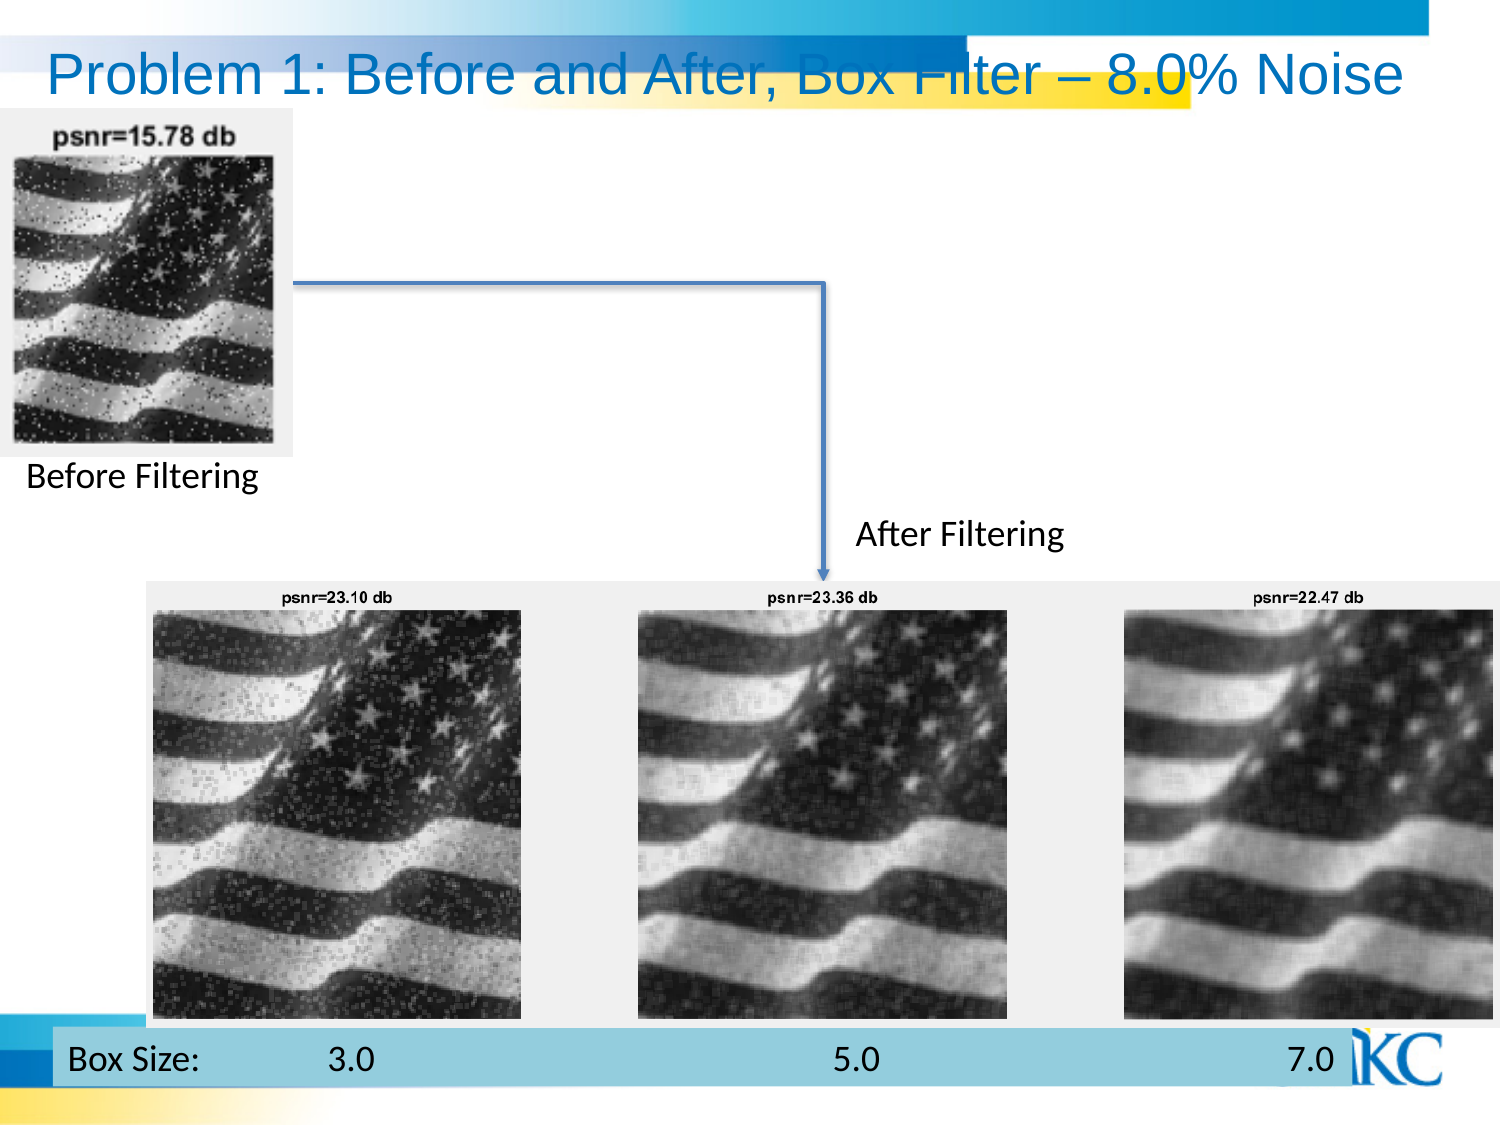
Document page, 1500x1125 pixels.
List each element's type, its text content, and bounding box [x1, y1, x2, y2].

text_box Before Filtering [11, 465, 278, 504]
title Problem 1: Before and After, Box Filter – 8.0% Noise [28, 11, 1425, 132]
text_box After Filtering [840, 501, 1084, 562]
picture [0, 0, 1500, 1125]
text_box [292, 282, 824, 580]
text_box Box Size: 3.0 5.0 7.0 [52, 1026, 1353, 1087]
